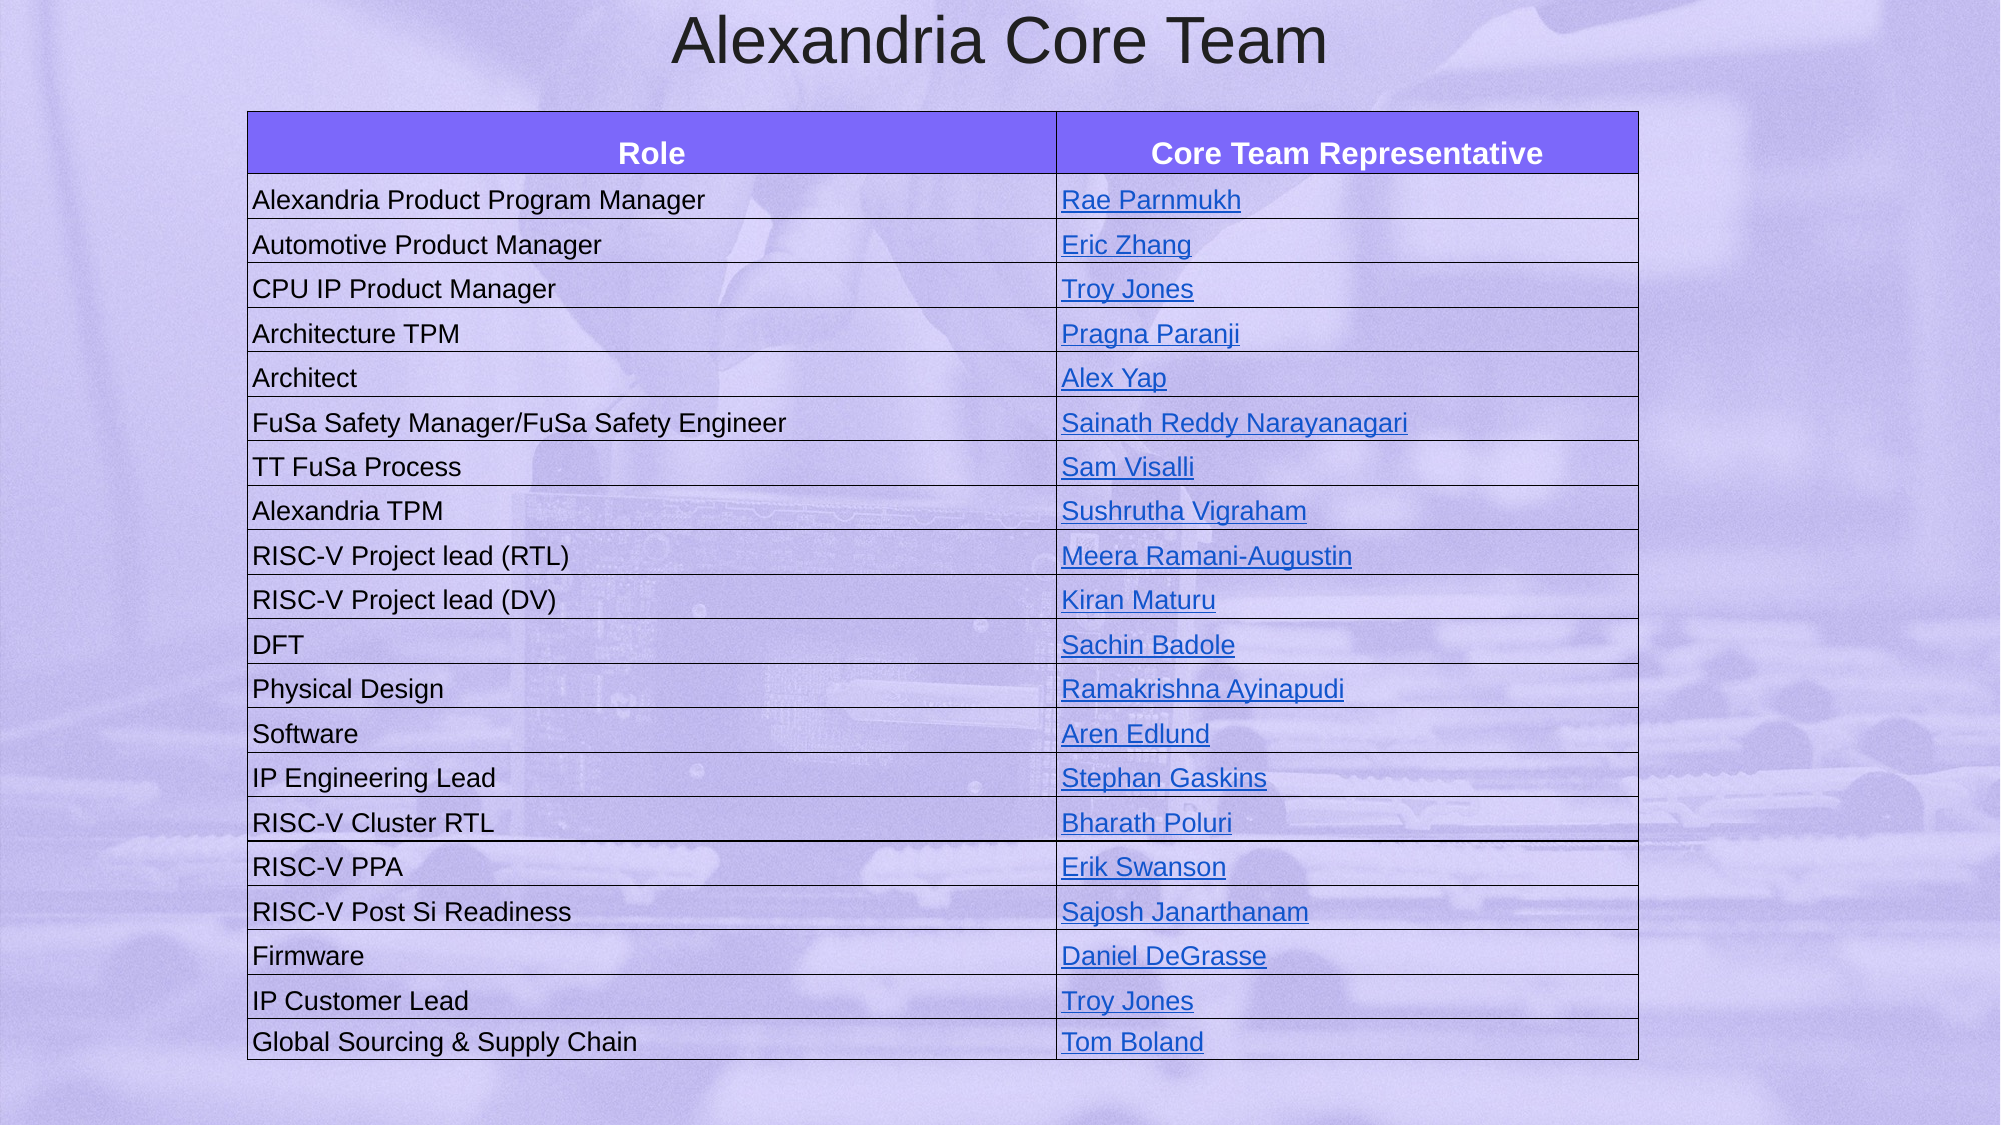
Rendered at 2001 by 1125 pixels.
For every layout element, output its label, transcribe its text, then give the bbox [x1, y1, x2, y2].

table_cell Bharath Poluri [1057, 797, 1638, 840]
table_cell Sushrutha Vigraham [1057, 486, 1638, 529]
table_cell Sam Visalli [1057, 441, 1638, 485]
table_cell Automotive Product Manager [248, 219, 1056, 262]
table_cell Rae Parnmukh [1057, 174, 1638, 218]
table_cell Daniel DeGrasse [1057, 930, 1638, 974]
table_header Core Team Representative [1057, 112, 1638, 173]
table_cell RISC-V Cluster RTL [248, 797, 1056, 840]
table_cell Alexandria TPM [248, 486, 1056, 529]
table_cell Stephan Gaskins [1057, 753, 1638, 796]
table_cell DFT [248, 619, 1056, 663]
table_cell TT FuSa Process [248, 441, 1056, 485]
table_cell RISC-V Project lead (DV) [248, 575, 1056, 618]
table_cell Pragna Paranji [1057, 308, 1638, 351]
table_cell Architect [248, 352, 1056, 396]
table_cell Tom Boland [1057, 1019, 1638, 1059]
table_cell Troy Jones [1057, 975, 1638, 1018]
table_cell Physical Design [248, 664, 1056, 707]
table_cell RISC-V Post Si Readiness [248, 886, 1056, 929]
table_cell Meera Ramani-Augustin [1057, 530, 1638, 574]
table_cell Eric Zhang [1057, 219, 1638, 262]
table_cell Sachin Badole [1057, 619, 1638, 663]
table_cell Sainath Reddy Narayanagari [1057, 397, 1638, 440]
table_cell Ramakrishna Ayinapudi [1057, 664, 1638, 707]
table_cell Kiran Maturu [1057, 575, 1638, 618]
table_cell Firmware [248, 930, 1056, 974]
table_cell Global Sourcing & Supply Chain [248, 1019, 1056, 1059]
table_cell Software [248, 708, 1056, 752]
table_cell CPU IP Product Manager [248, 263, 1056, 307]
table_cell Alex Yap [1057, 352, 1638, 396]
table_cell IP Customer Lead [248, 975, 1056, 1018]
table_cell RISC-V Project lead (RTL) [248, 530, 1056, 574]
table_cell Alexandria Product Program Manager [248, 174, 1056, 218]
table_cell IP Engineering Lead [248, 753, 1056, 796]
table_cell Troy Jones [1057, 263, 1638, 307]
picture [0, 0, 2001, 1125]
title Alexandria Core Team [56, 6, 1944, 149]
table_cell Sajosh Janarthanam [1057, 886, 1638, 929]
table_header Role [248, 112, 1056, 173]
table_cell Erik Swanson [1057, 842, 1638, 885]
table_cell Aren Edlund [1057, 708, 1638, 752]
table_cell Architecture TPM [248, 308, 1056, 351]
table_cell RISC-V PPA [248, 842, 1056, 885]
table_cell FuSa Safety Manager/FuSa Safety Engineer [248, 397, 1056, 440]
